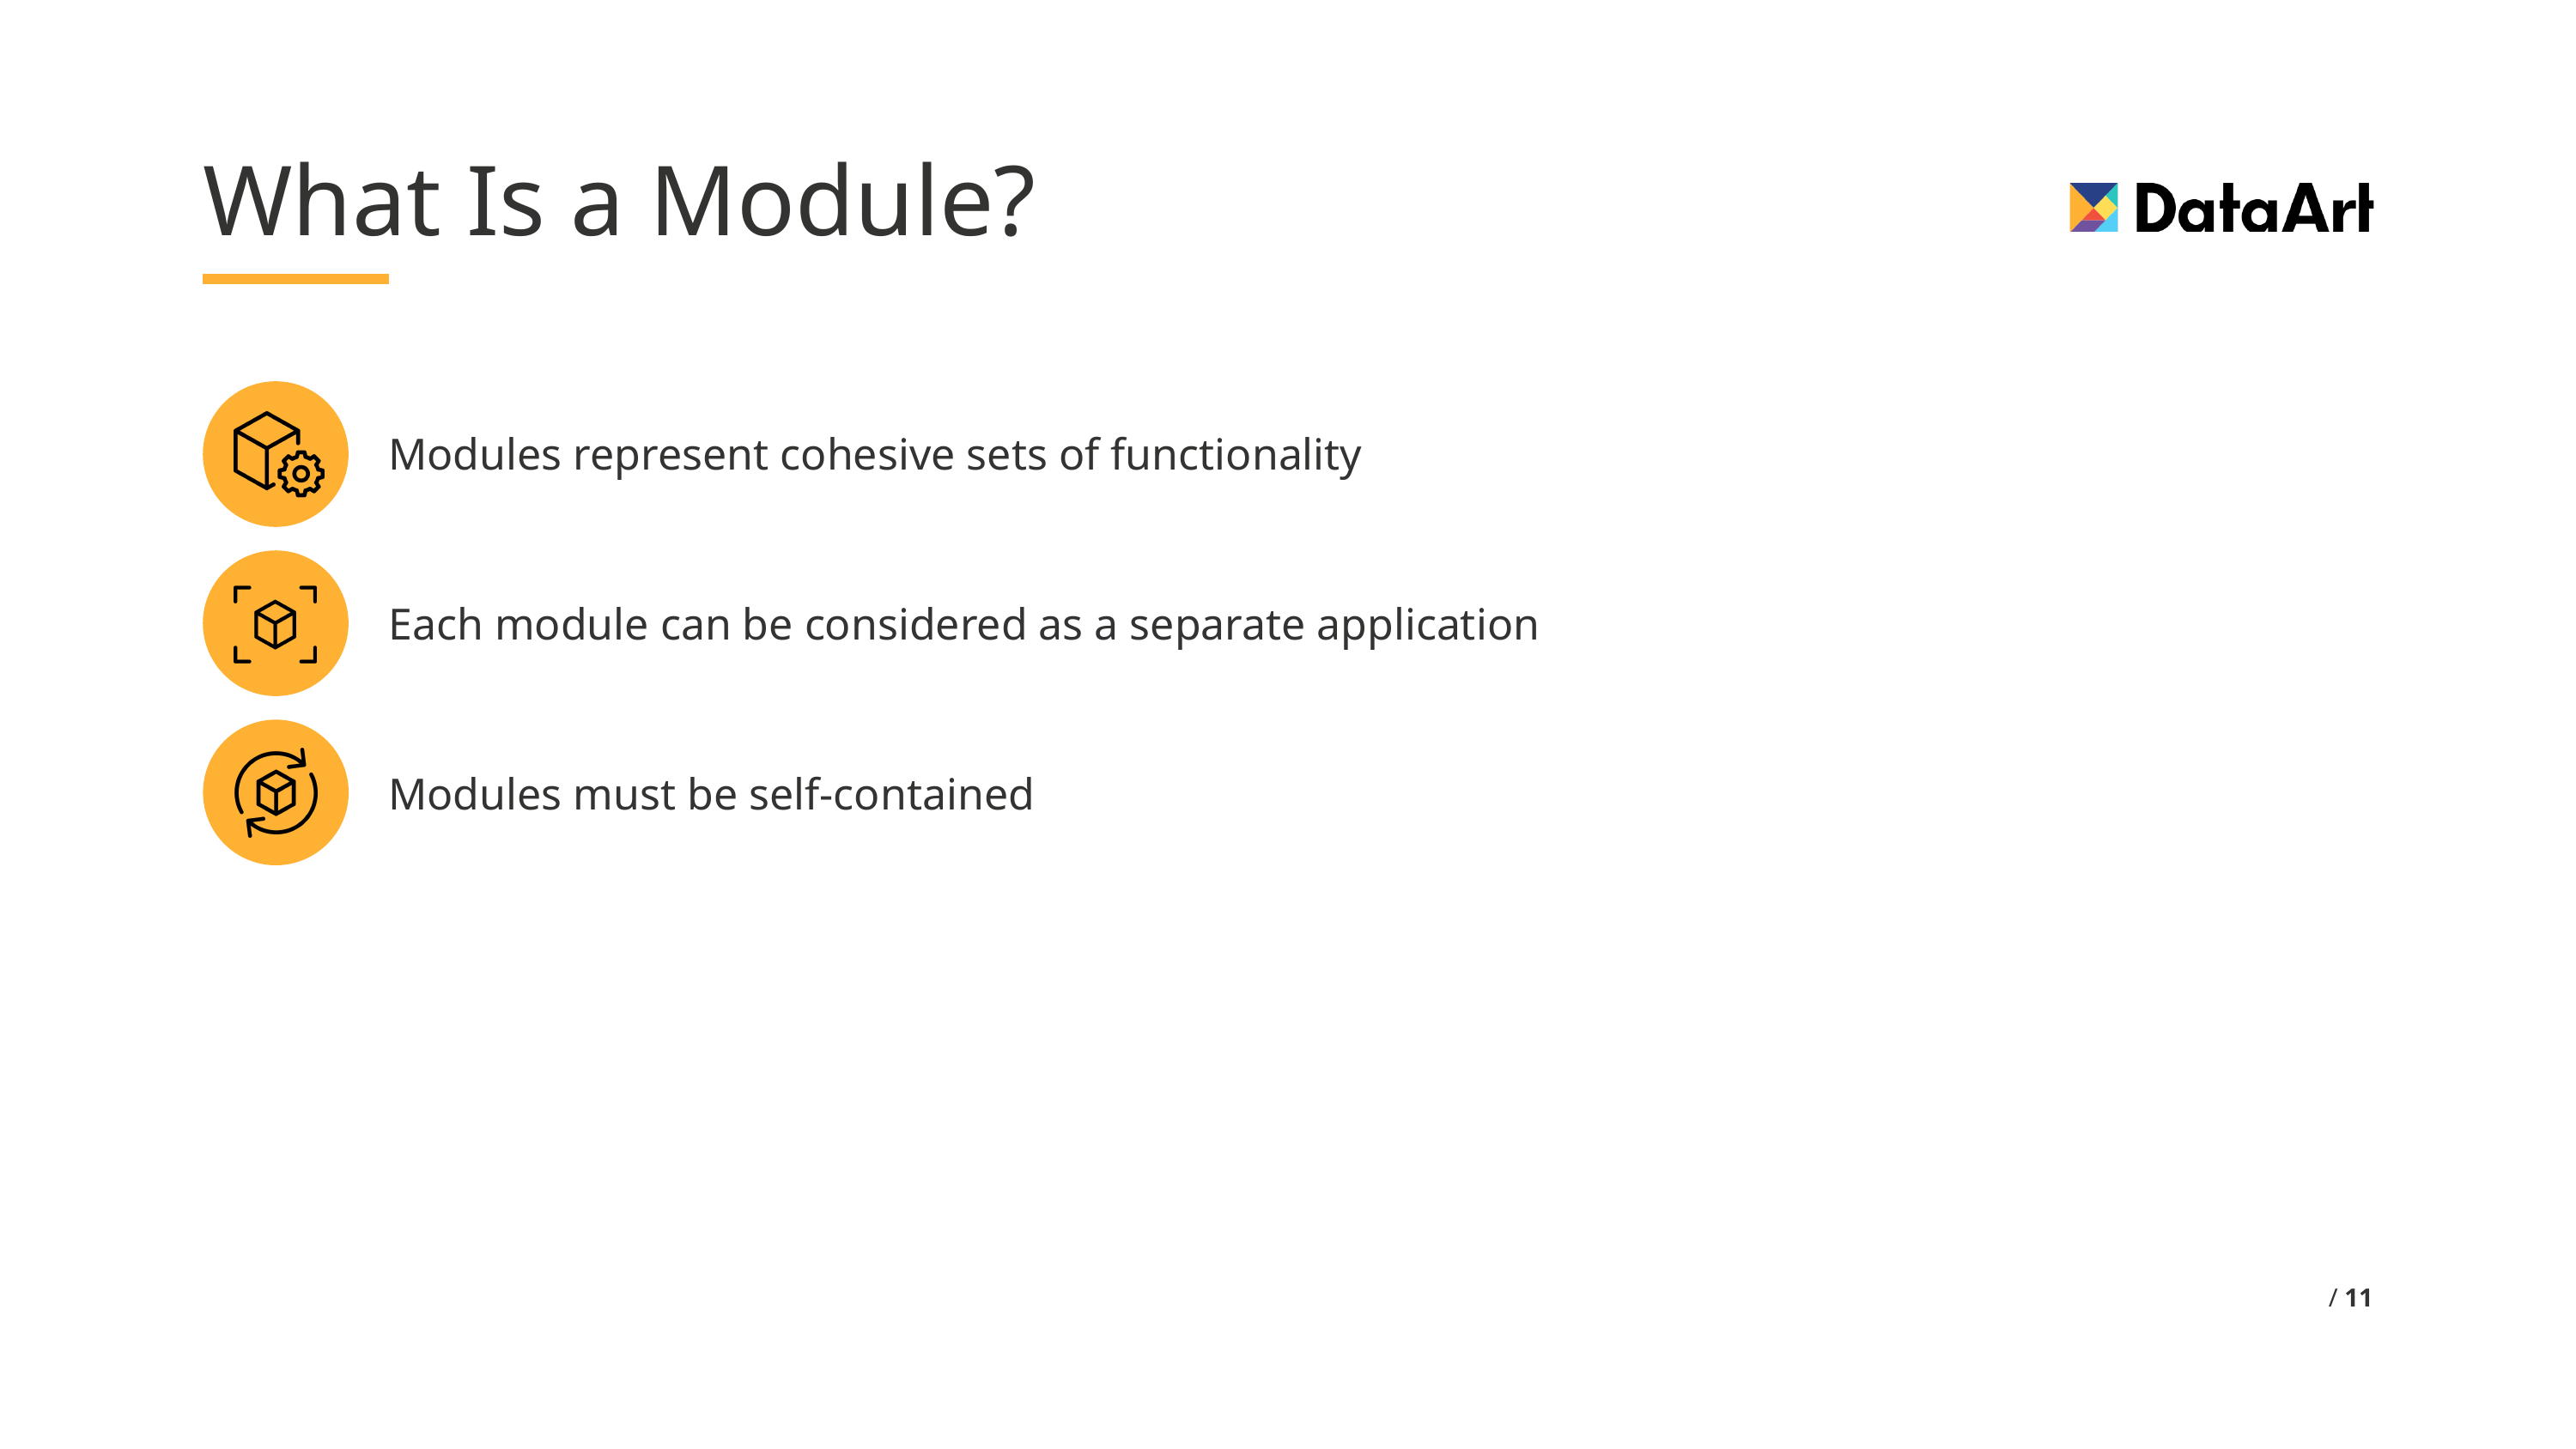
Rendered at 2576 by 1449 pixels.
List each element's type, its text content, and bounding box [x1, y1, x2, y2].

text_box Modules represent cohesive sets of functionality [375, 420, 1664, 485]
picture [234, 583, 317, 666]
text_box [202, 380, 349, 528]
picture [234, 409, 325, 500]
text_box [202, 549, 349, 697]
picture [231, 747, 321, 838]
title What Is a Module? [203, 152, 1882, 279]
text_box Each module can be considered as a separate application [375, 591, 1664, 655]
text_box [202, 718, 350, 867]
text_box Modules must be self-contained [375, 761, 1664, 826]
slide_number / 11 [2185, 1282, 2373, 1354]
